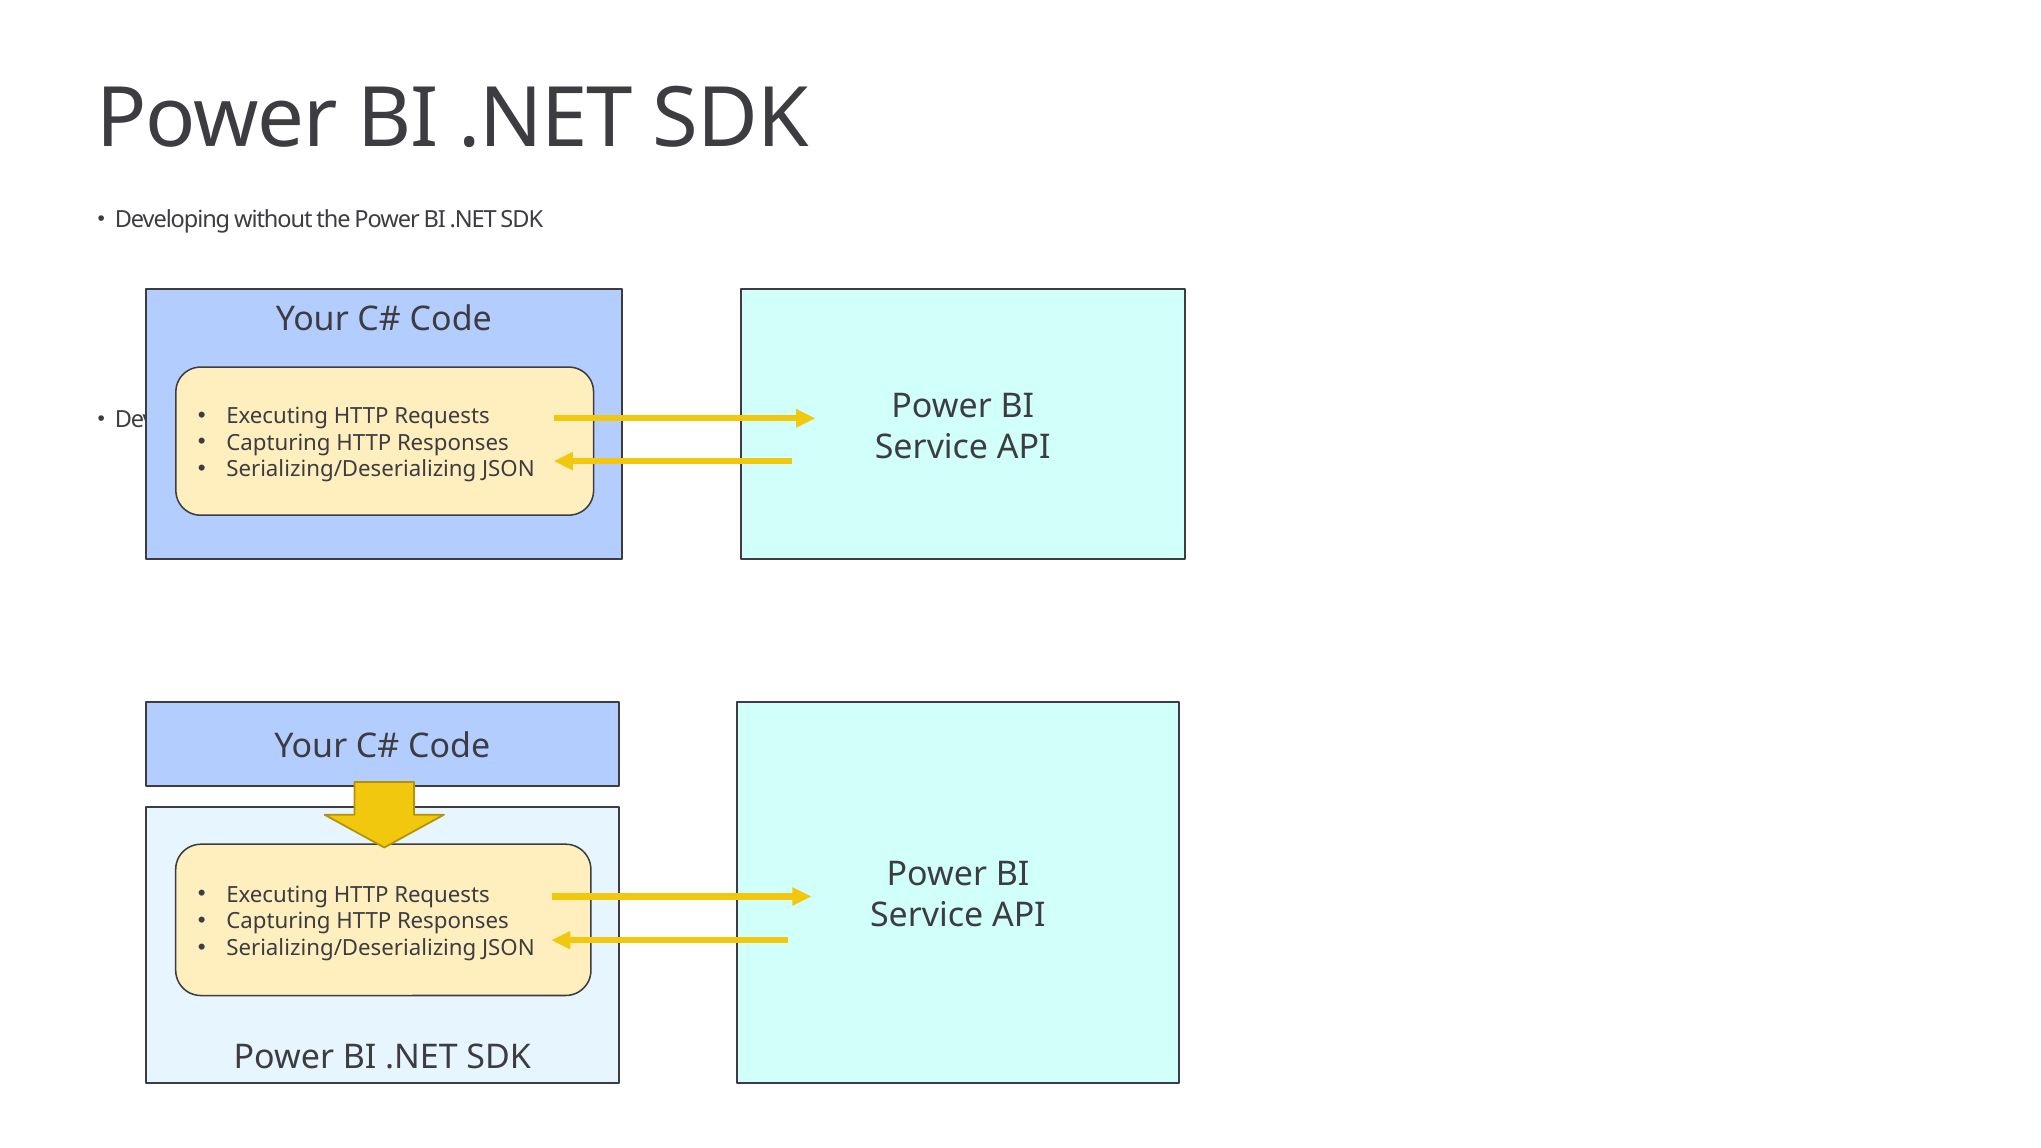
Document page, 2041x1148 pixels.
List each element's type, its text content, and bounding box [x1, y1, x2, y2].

list Developing without the Power BI .NET SDK Developing with the Power BI .NET SDK [97, 203, 1942, 437]
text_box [145, 701, 1180, 1084]
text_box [145, 288, 1186, 560]
title Power BI .NET SDK [96, 75, 1904, 139]
